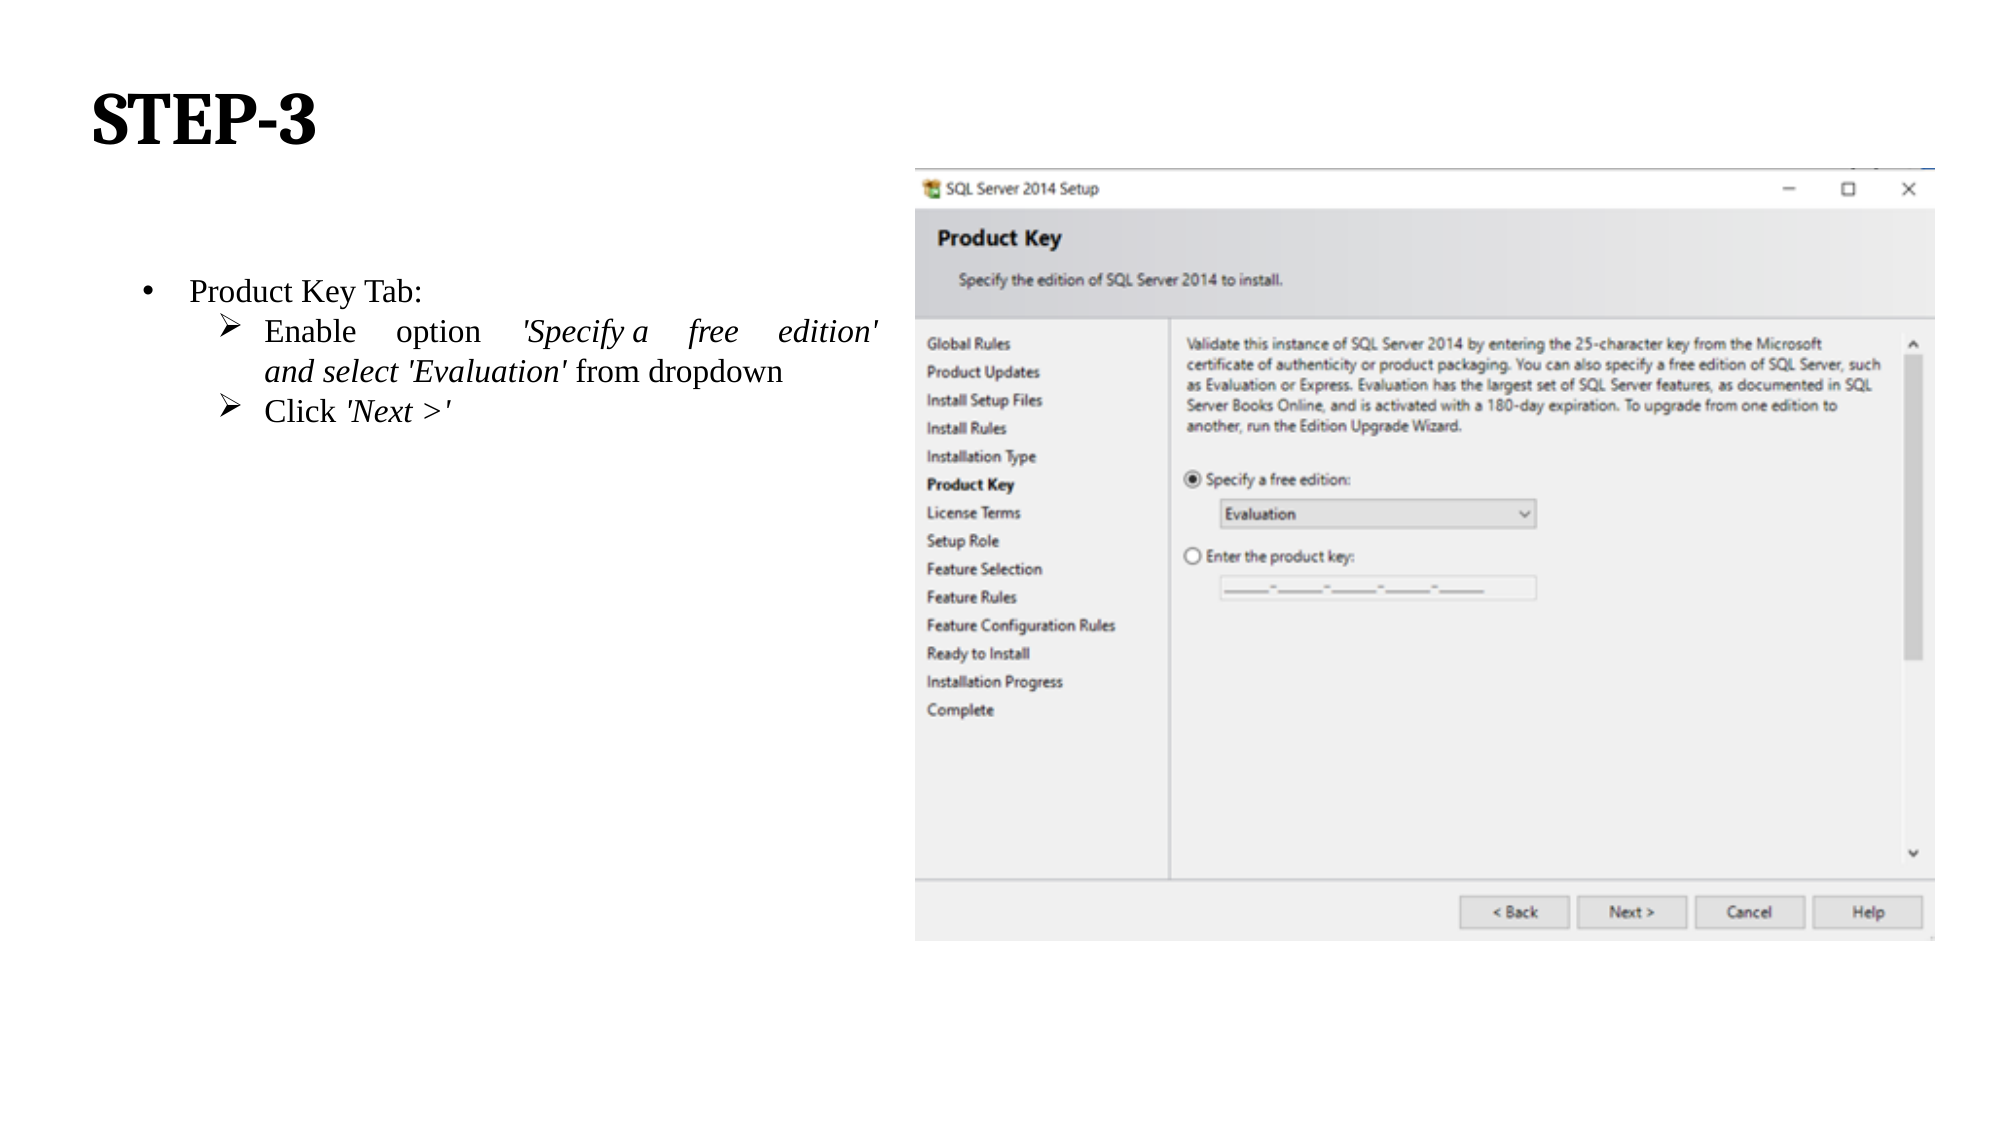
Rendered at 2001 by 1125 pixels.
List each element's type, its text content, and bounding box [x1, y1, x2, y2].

picture [914, 168, 1935, 941]
text_box Product Key Tab: Enable option 'Specify a free edition' and select 'Evaluation' from dropdown Click 'Next >' [127, 262, 894, 572]
text_box [380, 360, 831, 422]
text_box STEP-3 [93, 70, 1907, 204]
